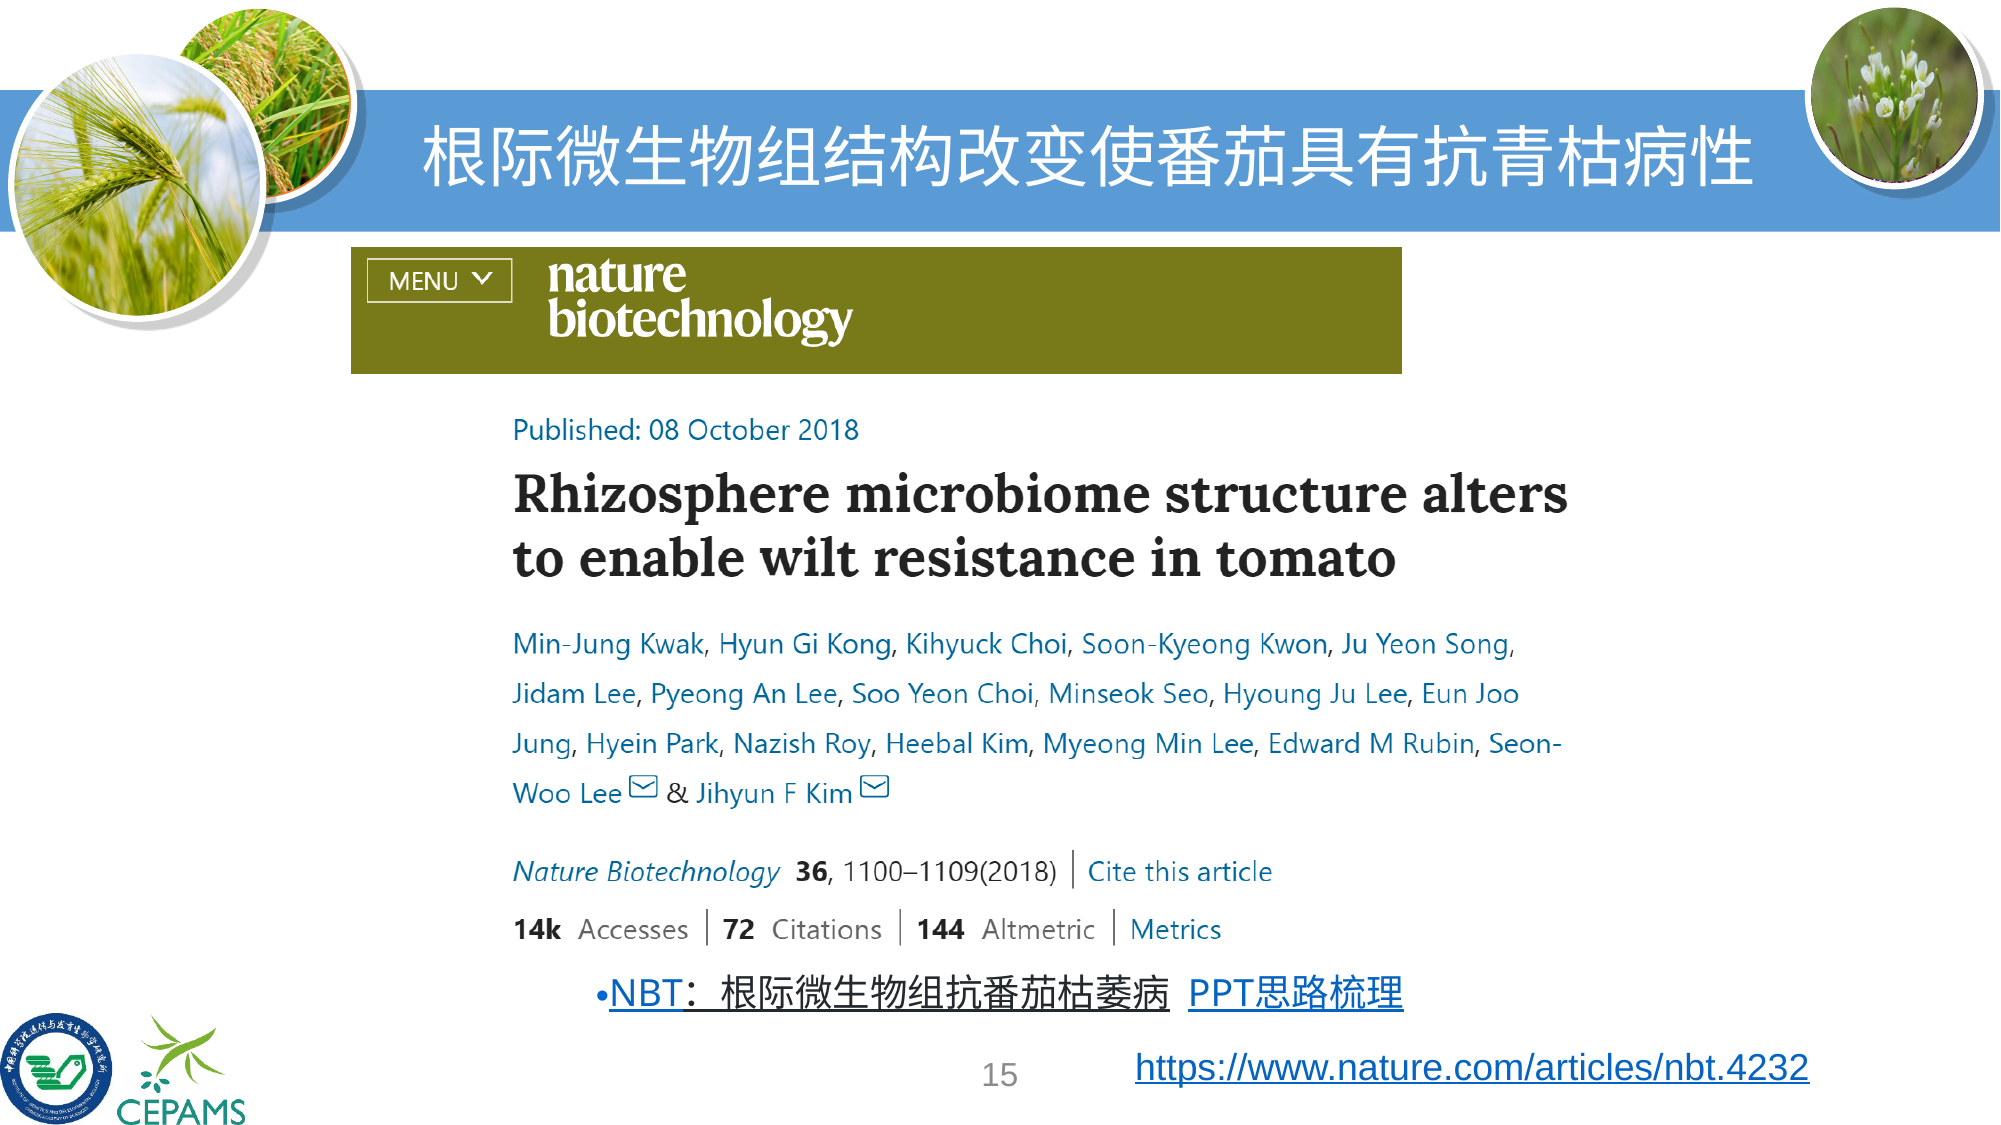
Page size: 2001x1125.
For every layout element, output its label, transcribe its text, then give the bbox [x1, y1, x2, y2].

picture [15, 55, 260, 315]
picture [0, 1013, 245, 1125]
text_box https://www.nature.com/articles/nbt.4232 [1120, 1035, 1825, 1095]
footer 15 [662, 1042, 1338, 1103]
title 根际微生物组结构改变使番茄具有抗青枯病性 [310, 72, 1869, 248]
picture [180, 8, 344, 196]
picture [1813, 7, 1977, 183]
text_box NBT：根际微生物组抗番茄枯萎病 PPT思路梳理 [581, 962, 1419, 1031]
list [351, 247, 1690, 962]
